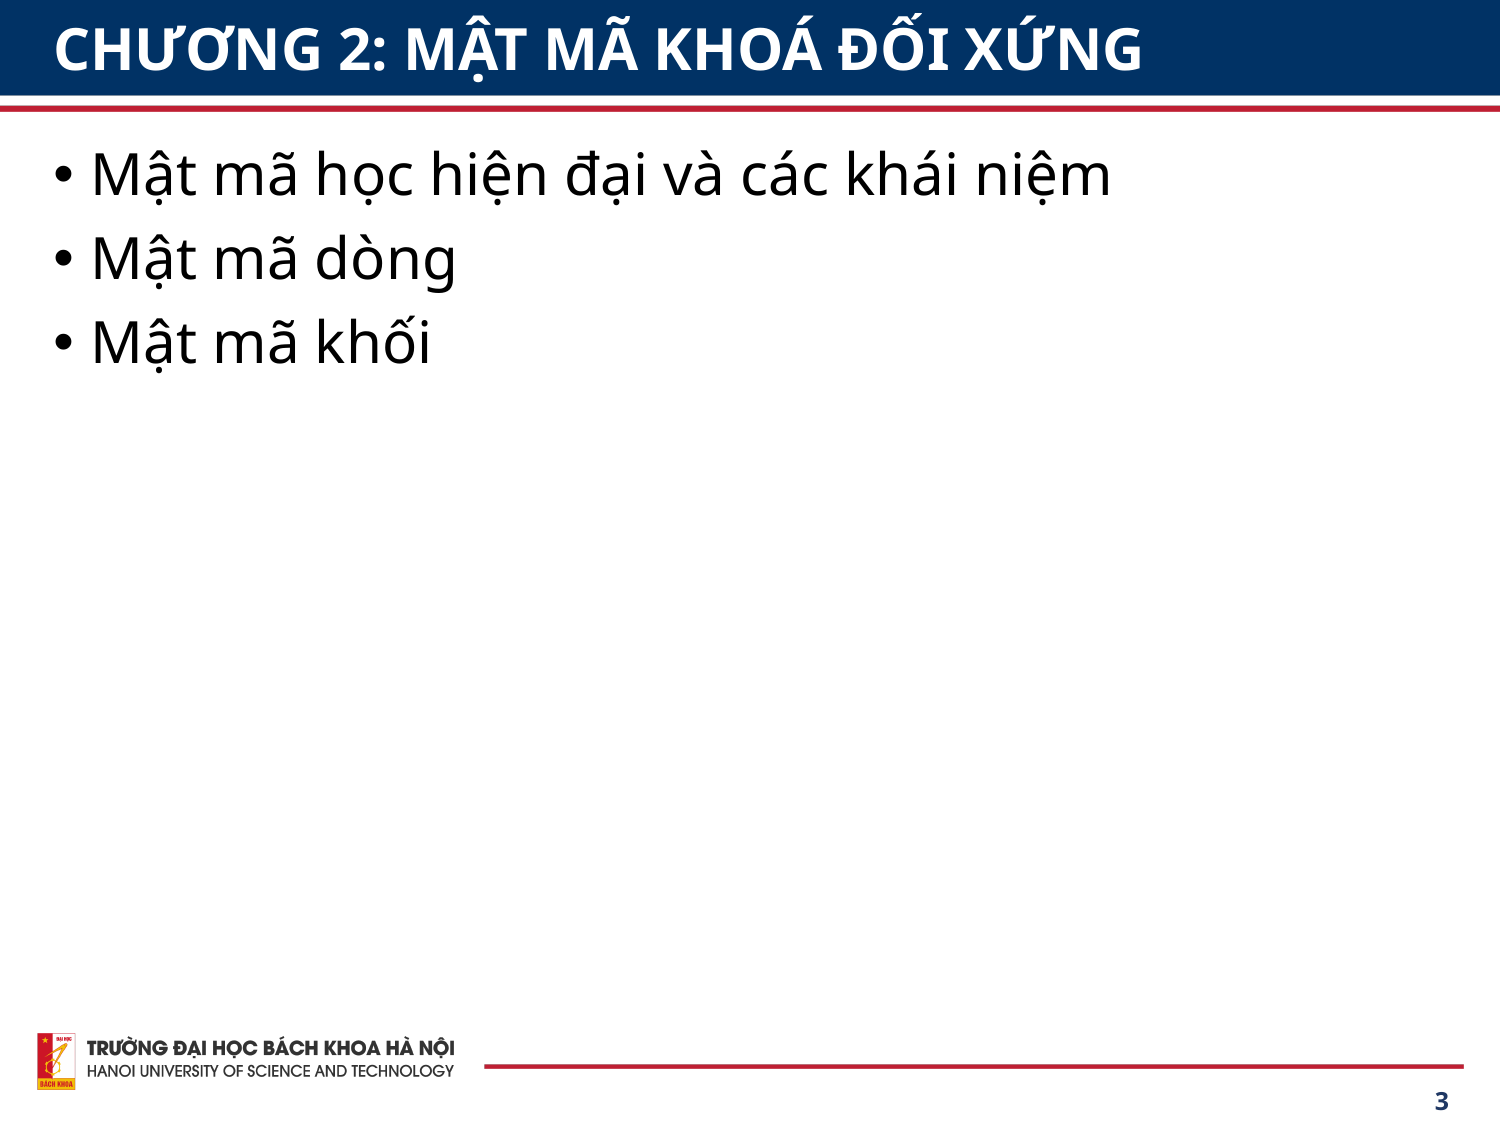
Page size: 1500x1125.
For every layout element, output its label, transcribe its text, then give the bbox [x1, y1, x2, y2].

picture [0, 0, 1500, 1125]
slide_number 3 [1126, 1078, 1464, 1125]
list Mật mã học hiện đại và các khái niệm Mật mã dòng Mật mã khối [38, 138, 1462, 1008]
title CHƯƠNG 2: MẬT MÃ KHOÁ ĐỐI XỨNG [38, 12, 1462, 87]
